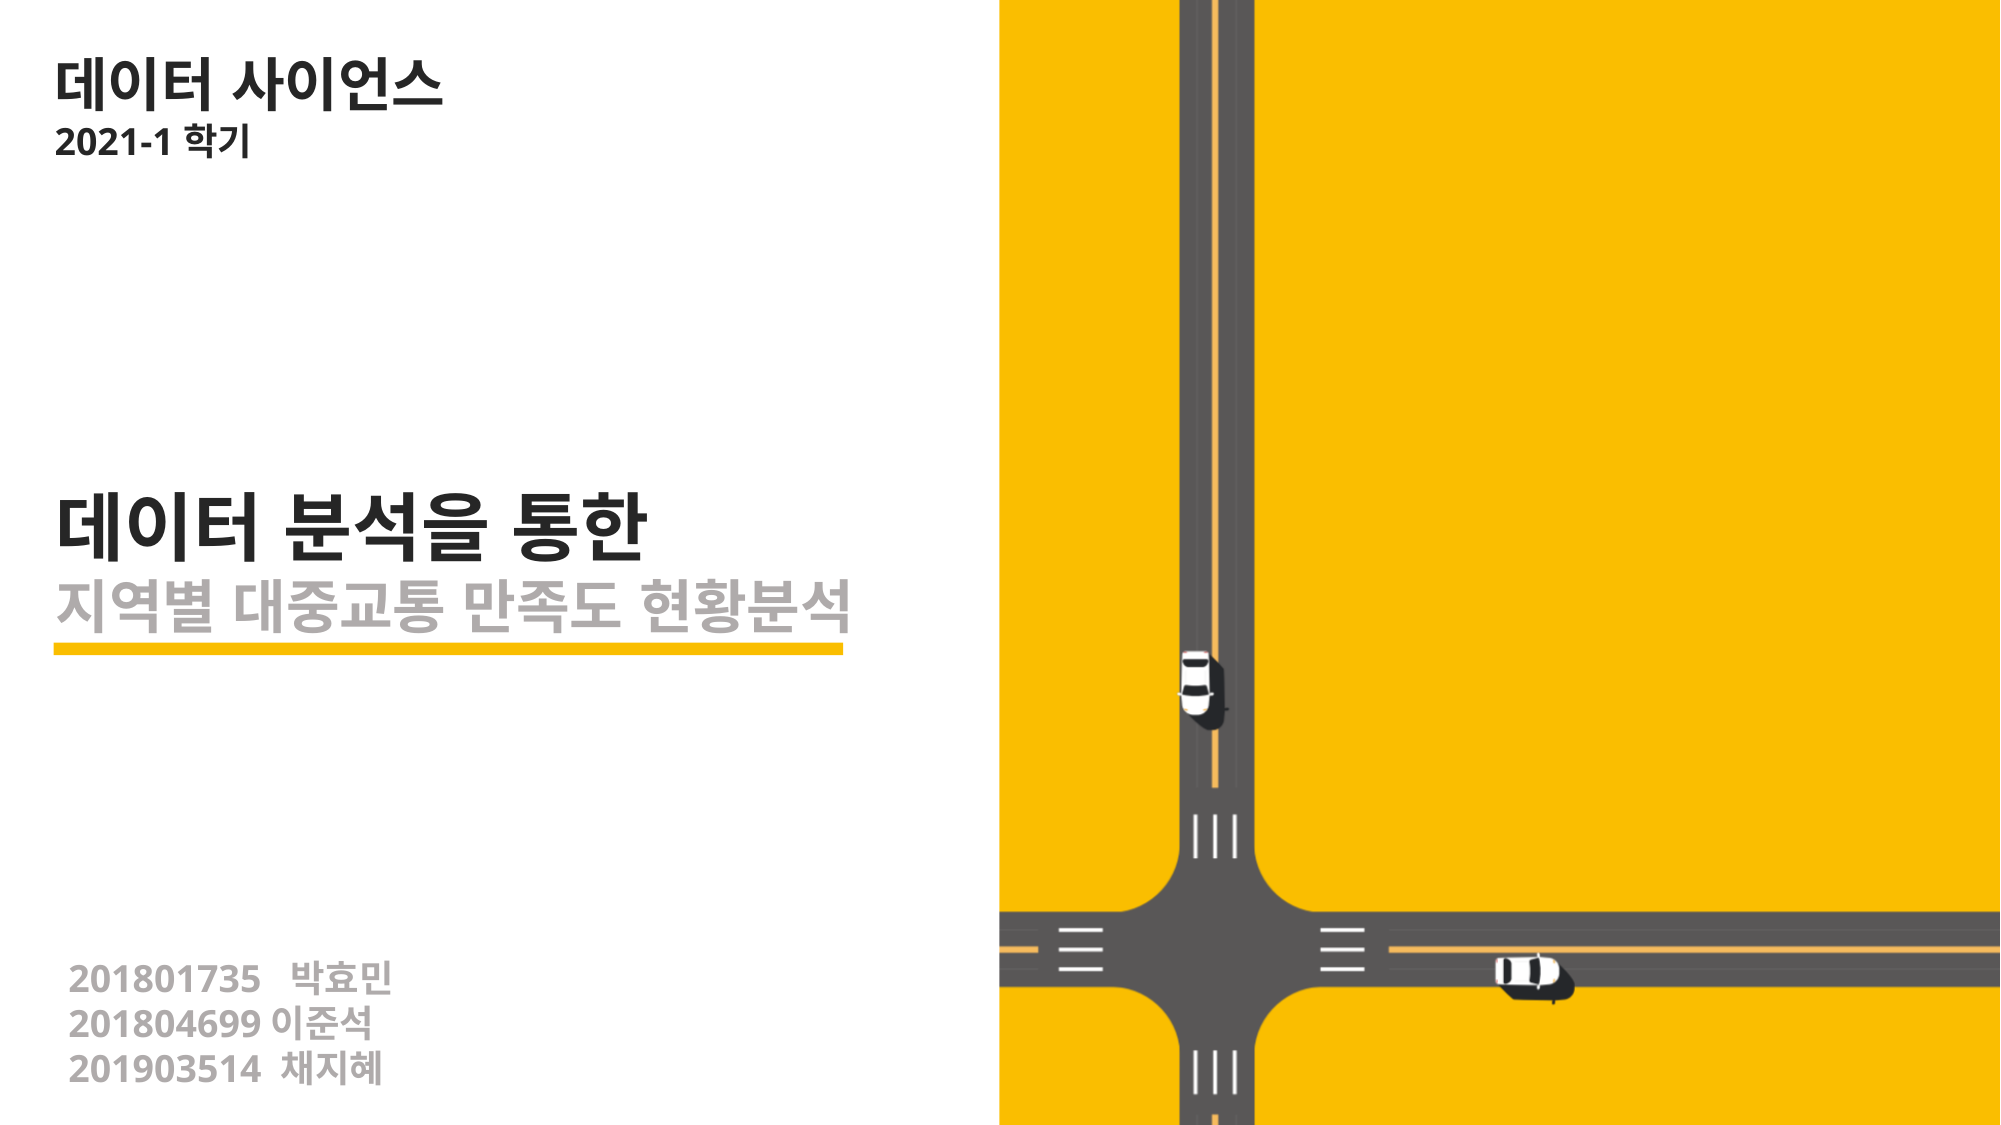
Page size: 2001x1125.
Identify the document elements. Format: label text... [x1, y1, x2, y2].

text_box 201801735 박효민 201804699이준석 201903514 채지혜 [53, 947, 665, 1098]
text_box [999, 0, 2000, 1125]
text_box 데이터 사이언스 2021-1학기 [39, 40, 651, 171]
text_box [53, 642, 844, 656]
text_box 데이터 분석을 통한 지역별 대중교통 만족도 현황분석 [41, 383, 893, 738]
